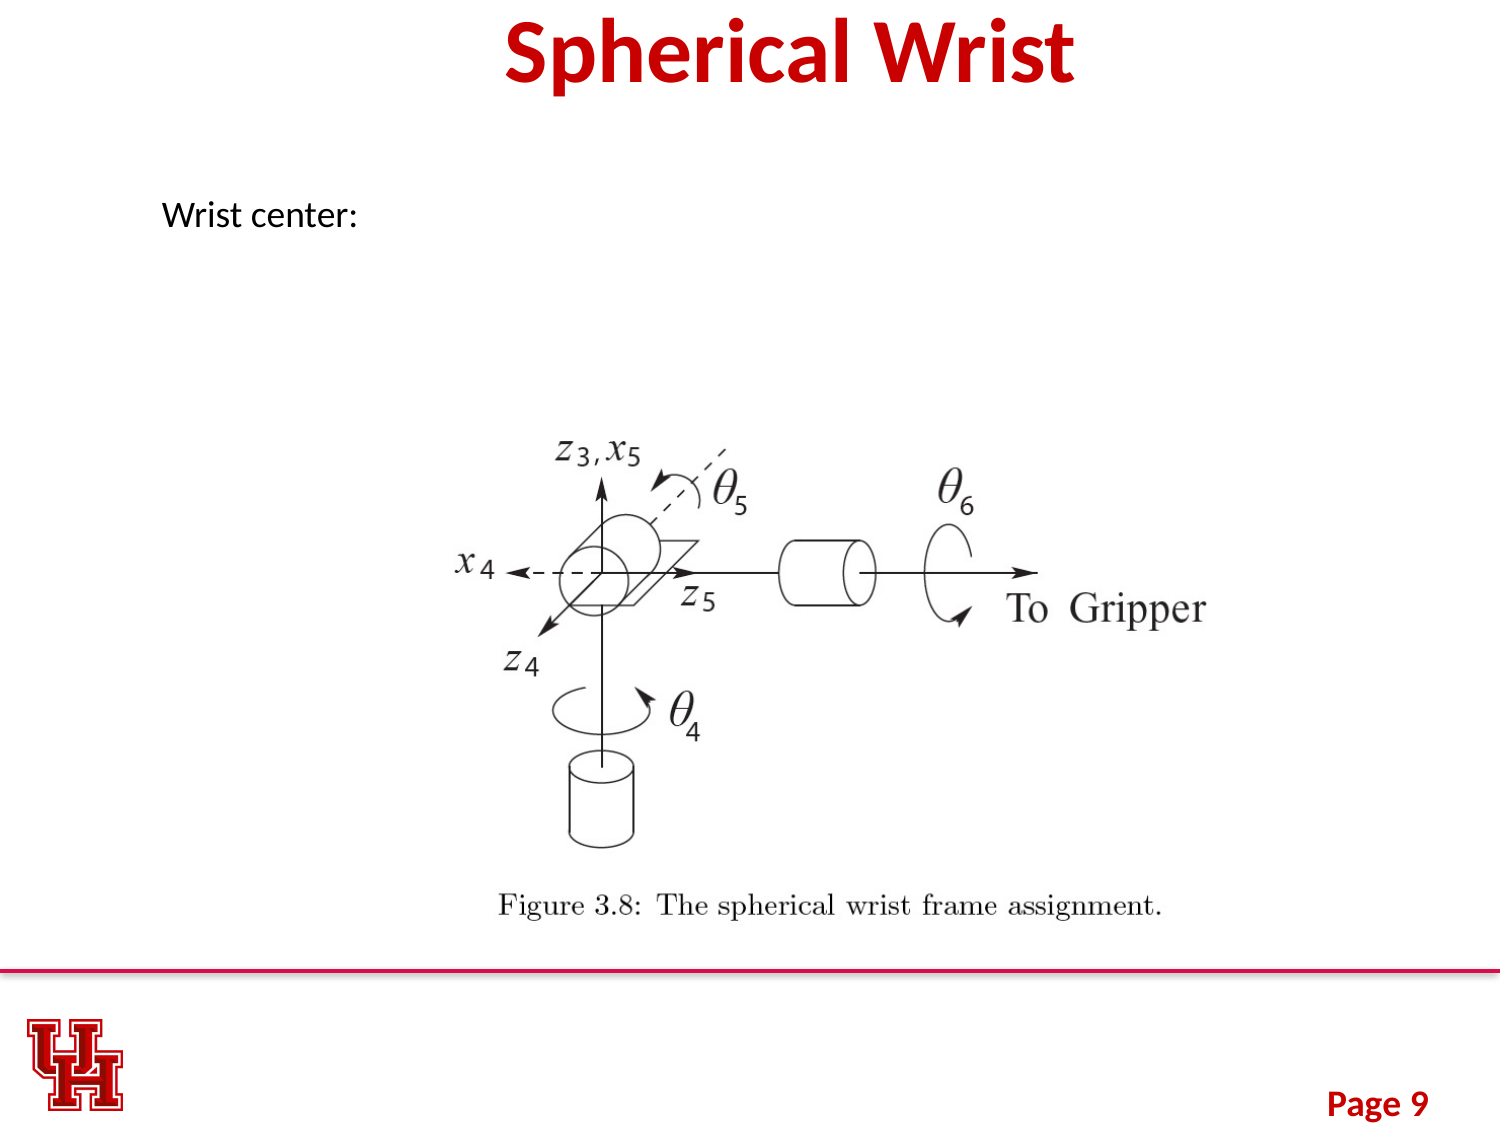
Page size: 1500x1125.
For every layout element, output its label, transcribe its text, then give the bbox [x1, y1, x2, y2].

title Spherical Wrist [157, 0, 1425, 121]
slide_number Page 9 [1312, 1071, 1500, 1125]
picture [445, 433, 1214, 930]
picture [27, 1019, 123, 1111]
text_box Wrist center: [147, 182, 399, 242]
